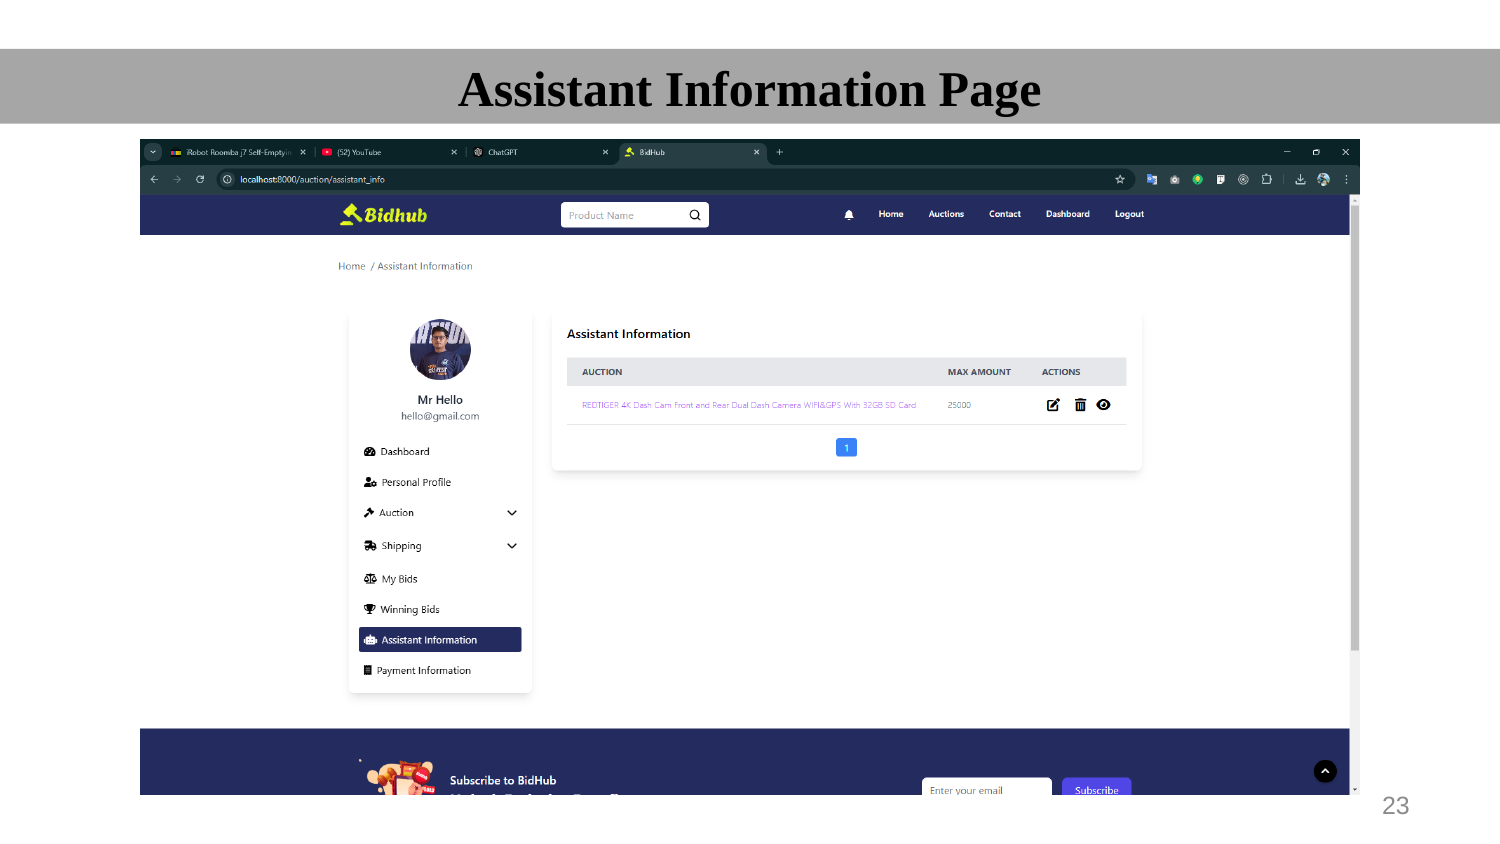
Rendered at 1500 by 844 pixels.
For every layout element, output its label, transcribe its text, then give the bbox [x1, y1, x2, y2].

picture [139, 138, 1361, 796]
slide_number 23 [1074, 782, 1425, 827]
text_box Assistant Information Page [0, 48, 1500, 124]
